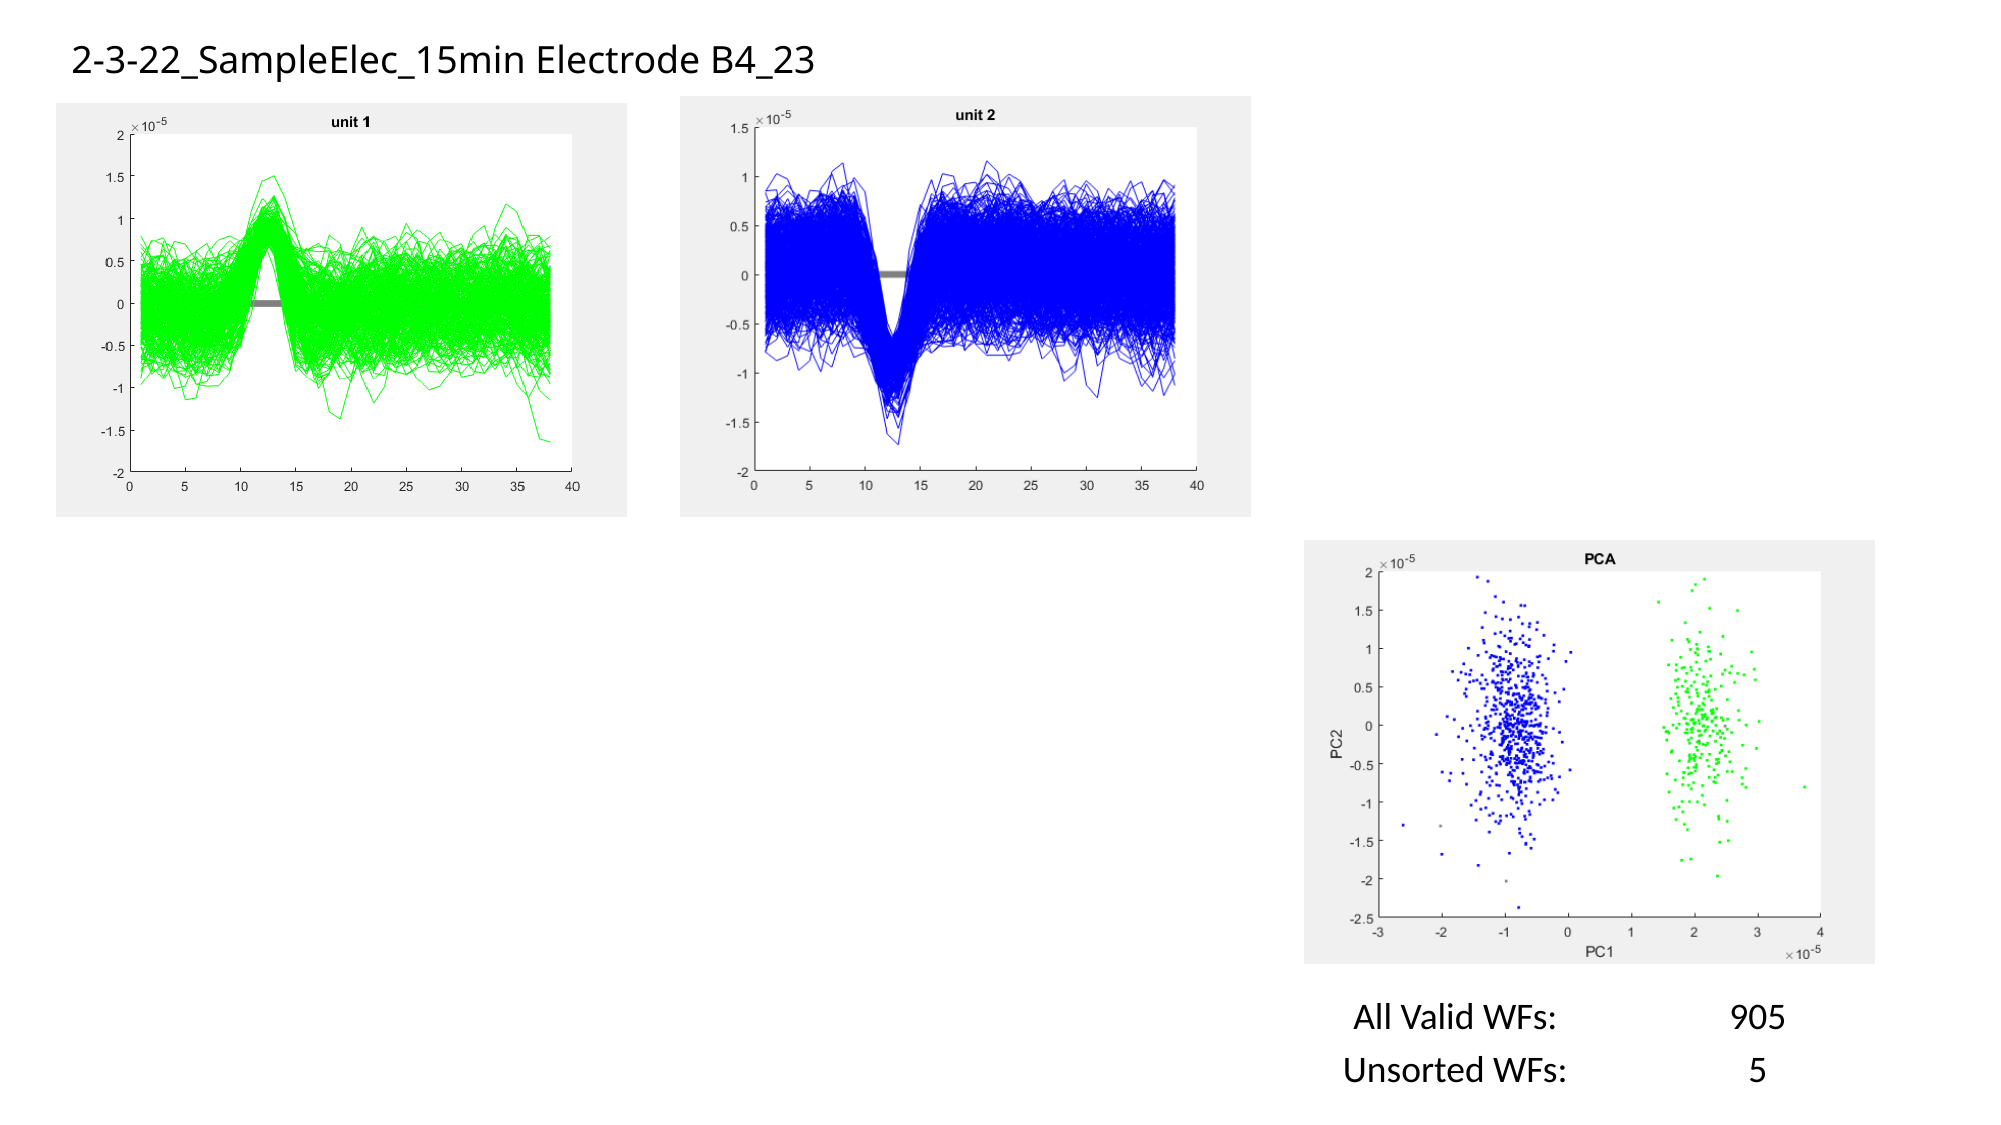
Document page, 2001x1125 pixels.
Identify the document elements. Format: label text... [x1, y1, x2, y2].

picture [56, 103, 627, 517]
picture [680, 96, 1251, 517]
table_header 905 [1607, 995, 1908, 1046]
table_cell Unsorted WFs: [1305, 1048, 1606, 1099]
picture [1304, 540, 1875, 964]
table_header All Valid WFs: [1305, 995, 1606, 1046]
title 2-3-22_SampleElec_15min Electrode B4_23 [56, 31, 1541, 92]
table_cell 5 [1607, 1048, 1908, 1099]
